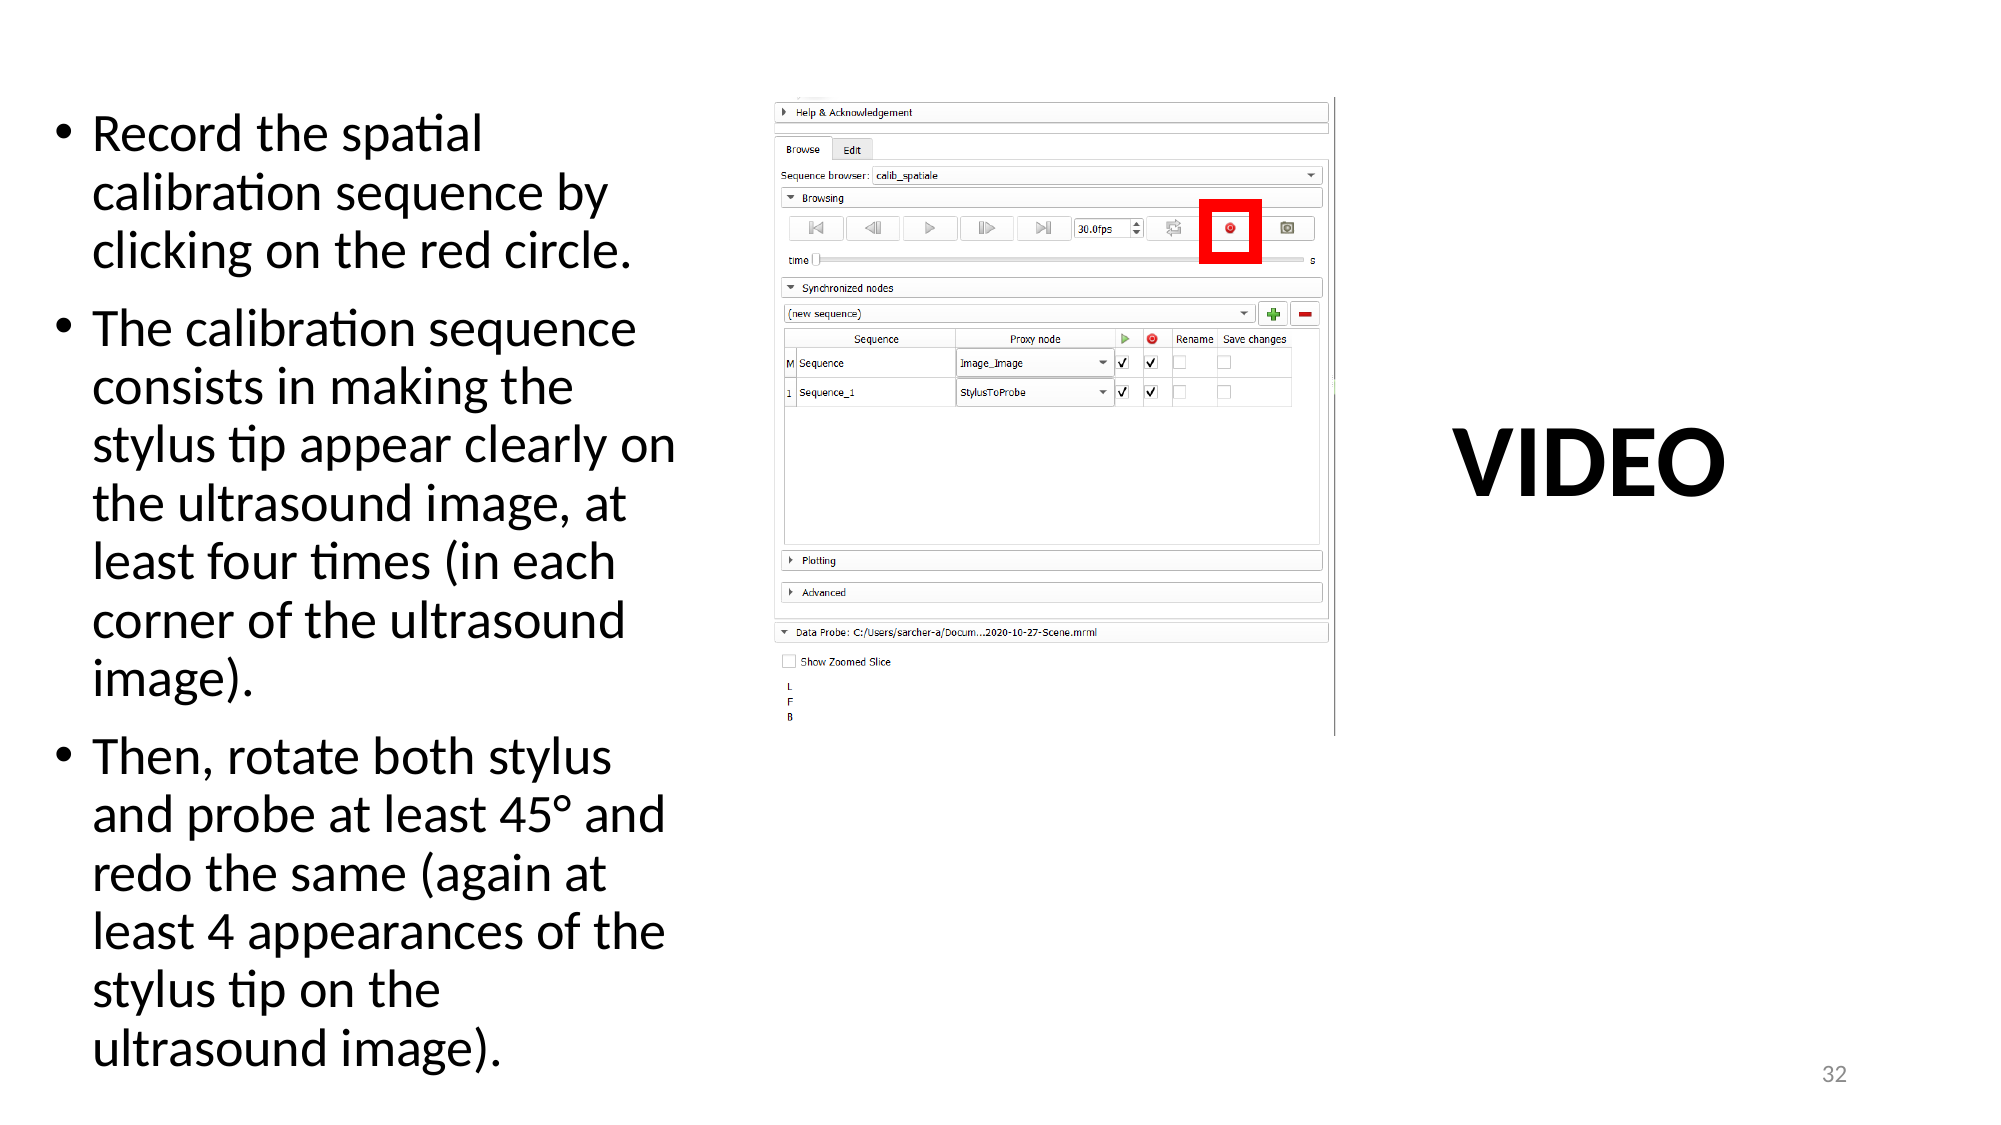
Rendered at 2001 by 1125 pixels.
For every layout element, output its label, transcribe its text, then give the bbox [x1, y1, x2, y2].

picture [774, 97, 1336, 764]
slide_number 32 [1412, 1042, 1863, 1103]
text_box VIDEO [1437, 384, 2000, 525]
list Record the spatial calibration sequence by clicking on the red circle. The calibration sequence consists in making the stylus tip appear clearly on the ultrasound image, at least four times (in each corner of the ultrasound image). Then, rotate both stylus and probe at least 45° and redo the same (again at least 4 appearances of the stylus tip on the ultrasound image). [39, 97, 698, 1106]
